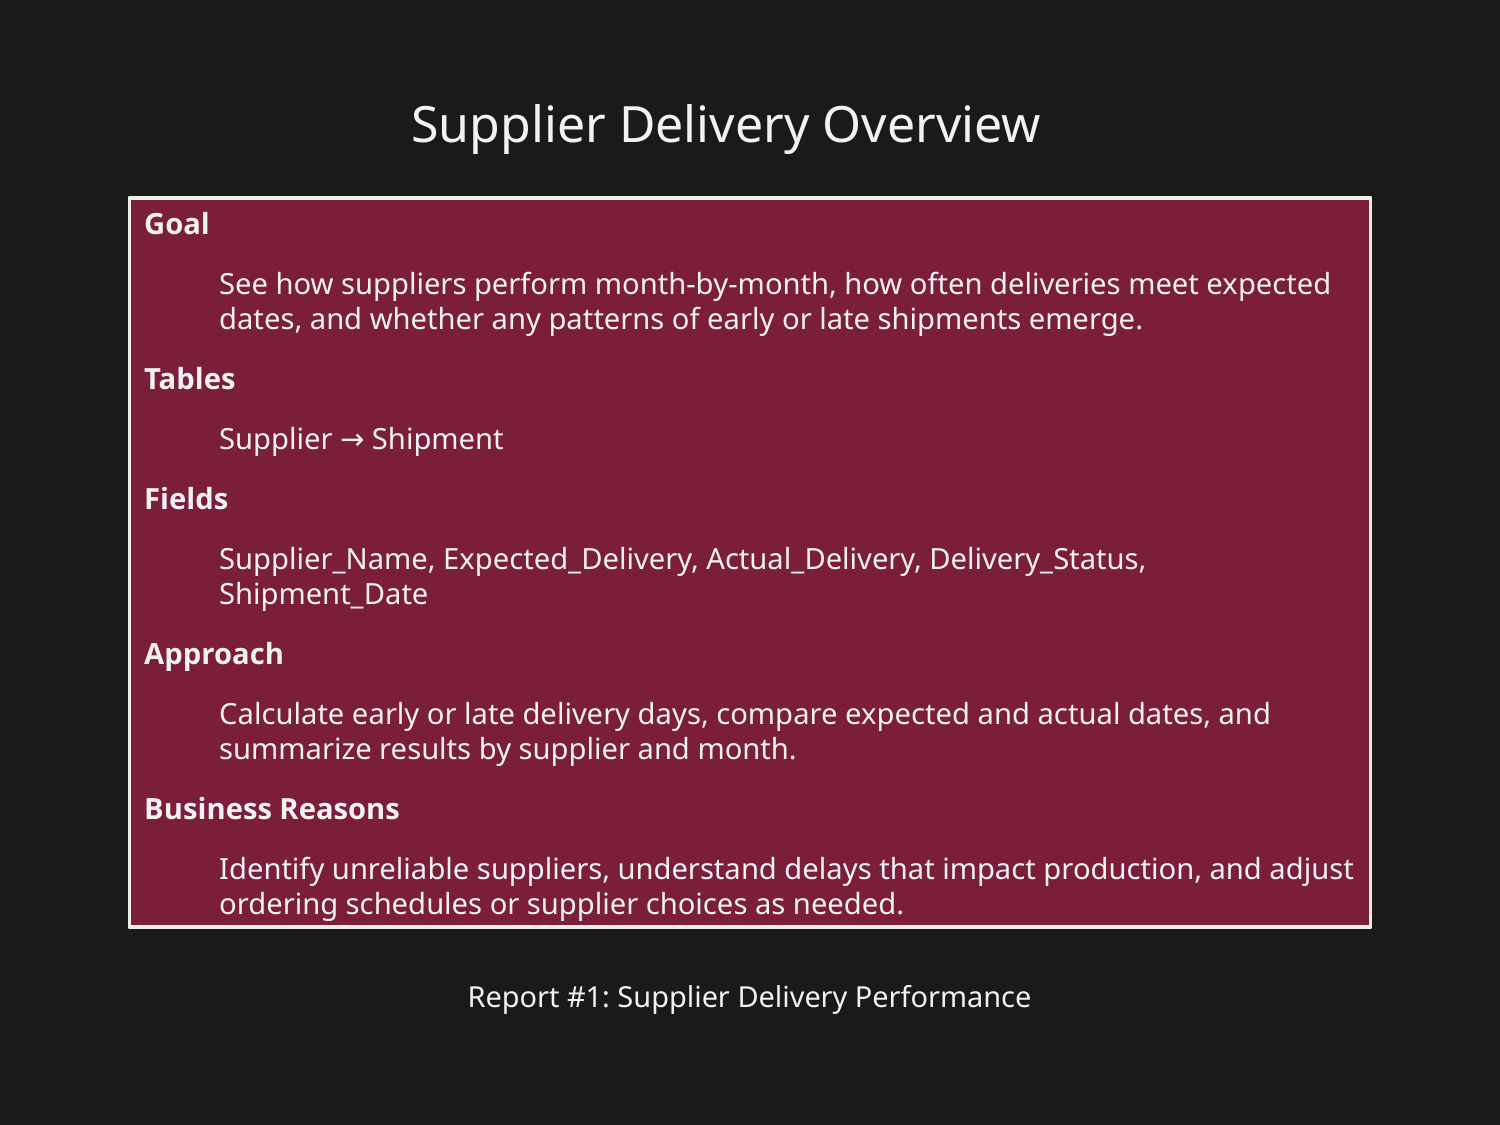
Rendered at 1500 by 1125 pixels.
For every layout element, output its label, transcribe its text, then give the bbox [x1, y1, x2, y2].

subtitle Report #1: Supplier Delivery Performance [70, 963, 1430, 1021]
text_box Goal See how suppliers perform month-by-month, how often deliveries meet expected dates, and whether any patterns of early or late shipments emerge. Tables Supplier → Shipment Fields Supplier_Name, Expected_Delivery, Actual_Delivery, Delivery_Status, Shipment_Date Approach Calculate early or late delivery days, compare expected and actual dates, and summarize results by supplier and month. Business Reasons Identify unreliable suppliers, understand delays that impact production, and adjust ordering schedules or supplier choices as needed. [129, 197, 1371, 928]
text_box Supplier Delivery Overview [70, 85, 1382, 161]
